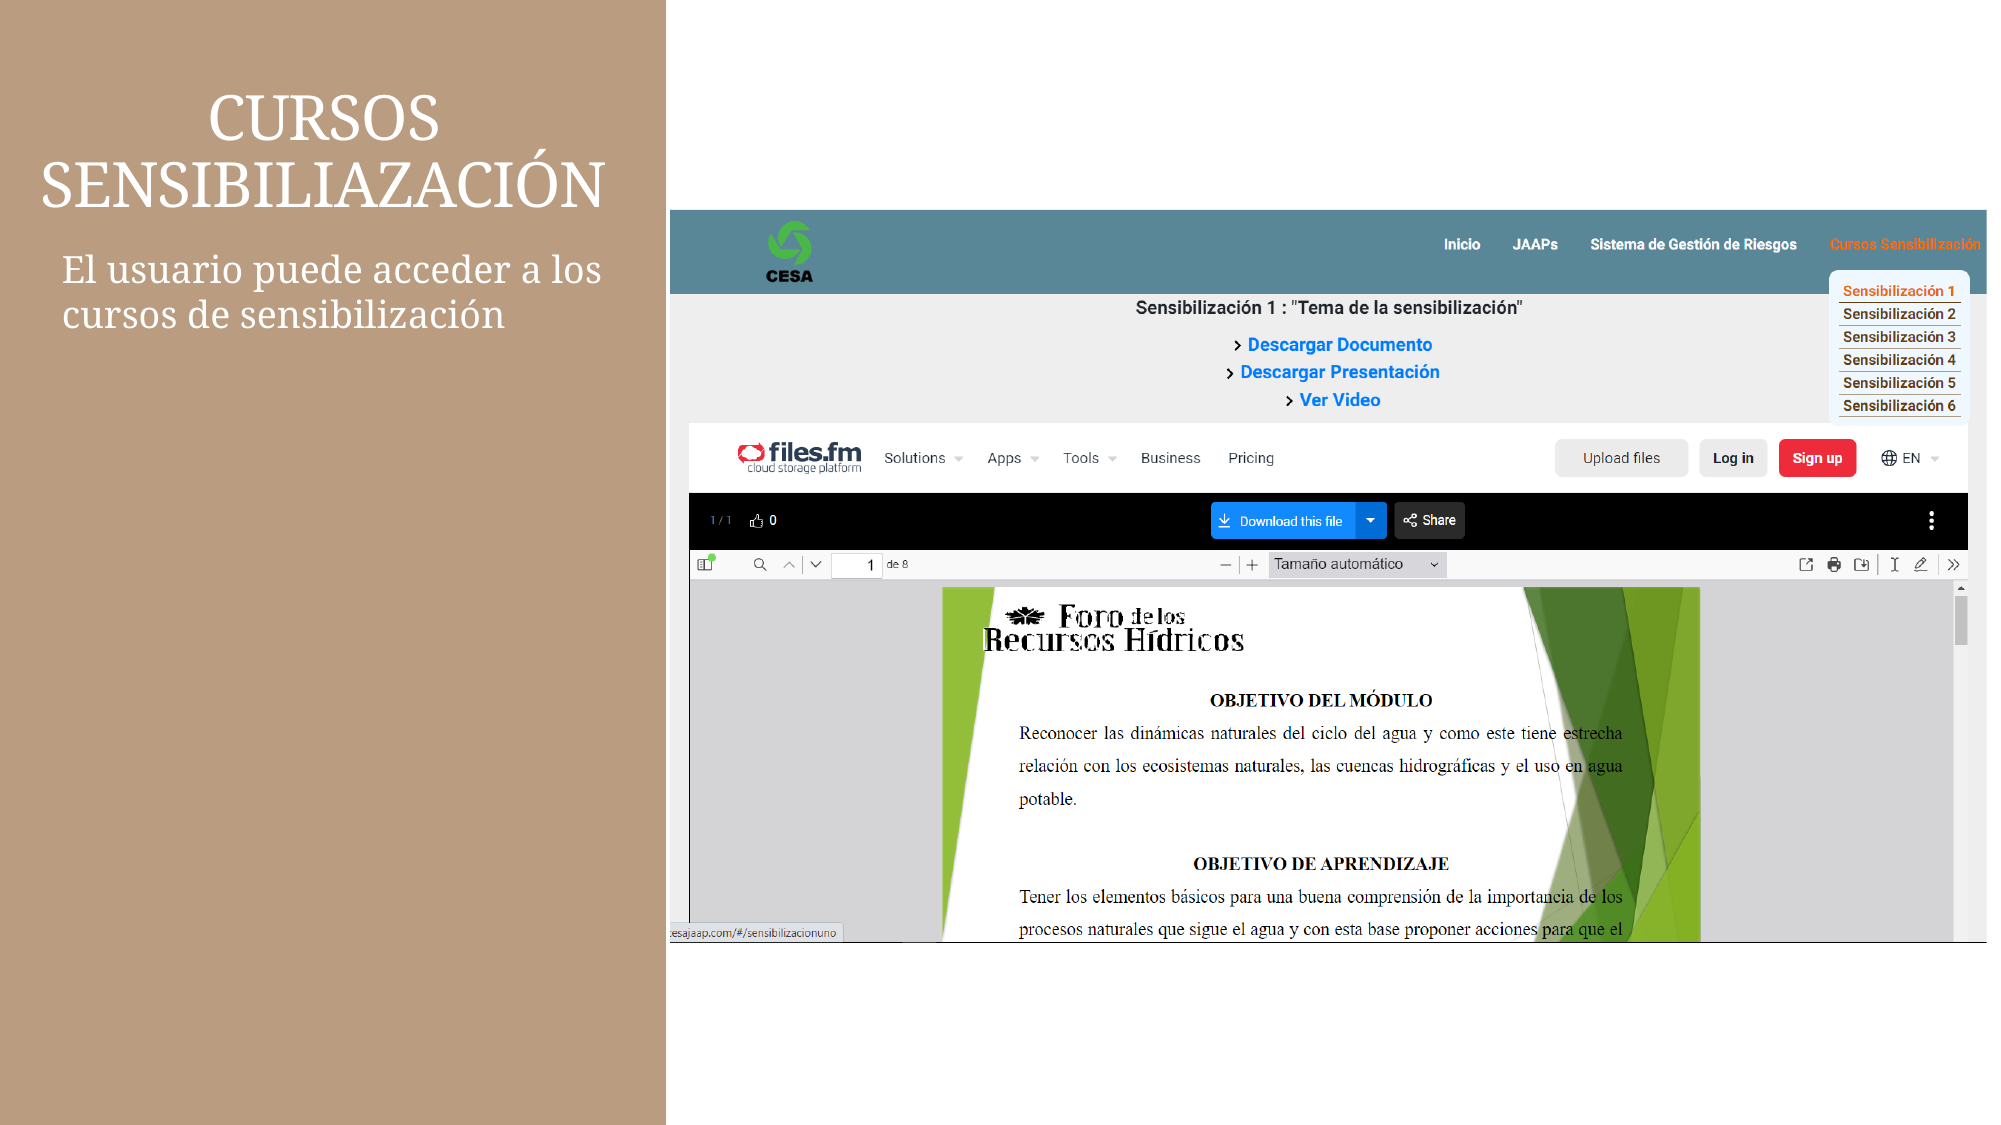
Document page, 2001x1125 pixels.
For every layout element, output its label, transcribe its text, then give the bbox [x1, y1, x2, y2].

list El usuario puede acceder a los cursos de sensibilización [46, 239, 605, 1086]
text_box [667, 0, 2000, 1125]
title CURSOS SENSIBILIAZACIÓN [17, 45, 631, 229]
picture [669, 208, 1988, 944]
text_box [0, 0, 667, 1125]
